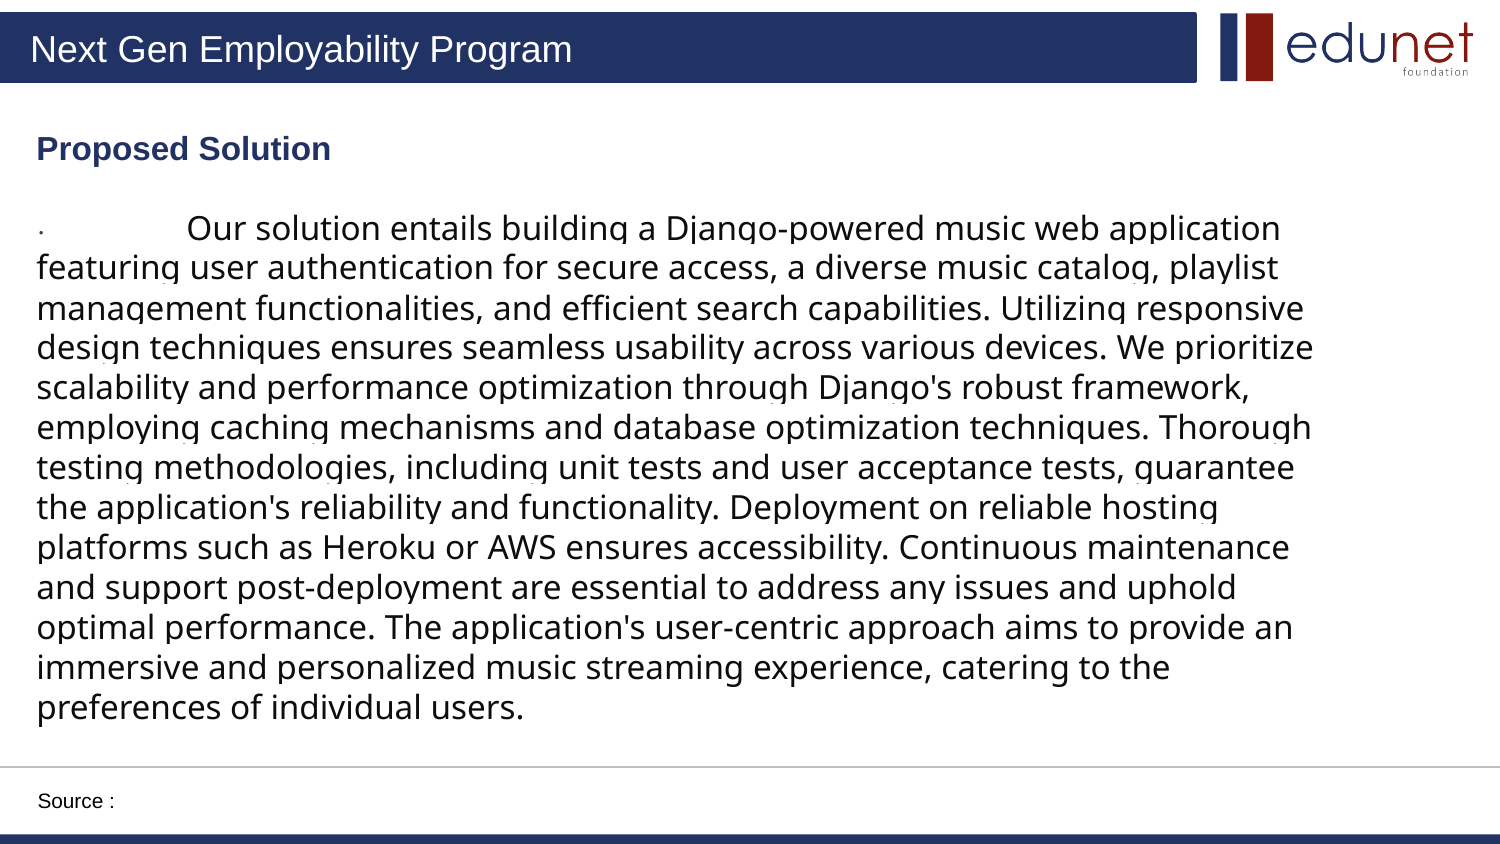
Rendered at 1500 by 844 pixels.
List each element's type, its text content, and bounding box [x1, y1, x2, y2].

picture [1279, 14, 1482, 83]
text_box Source : [22, 776, 139, 826]
title Proposed Solution Our solution entails building a Django-powered music web application featuring user authentication for secure access, a diverse music catalog, playlist management functionalities, and efficient search capabilities. Utilizing responsive design techniques ensures seamless usability across various devices. We prioritize scalability and performance optimization through Django's robust framework, employing caching mechanisms and database optimization techniques. Thorough testing methodologies, including unit tests and user acceptance tests, guarantee the application's reliability and functionality. Deployment on reliable hosting platforms such as Heroku or AWS ensures accessibility. Continuous maintenance and support post-deployment are essential to address any issues and uphold optimal performance. The application's user-centric approach aims to provide an immersive and personalized music streaming experience, catering to the preferences of individual users. [21, 111, 1358, 165]
text_box . [22, 180, 1478, 249]
